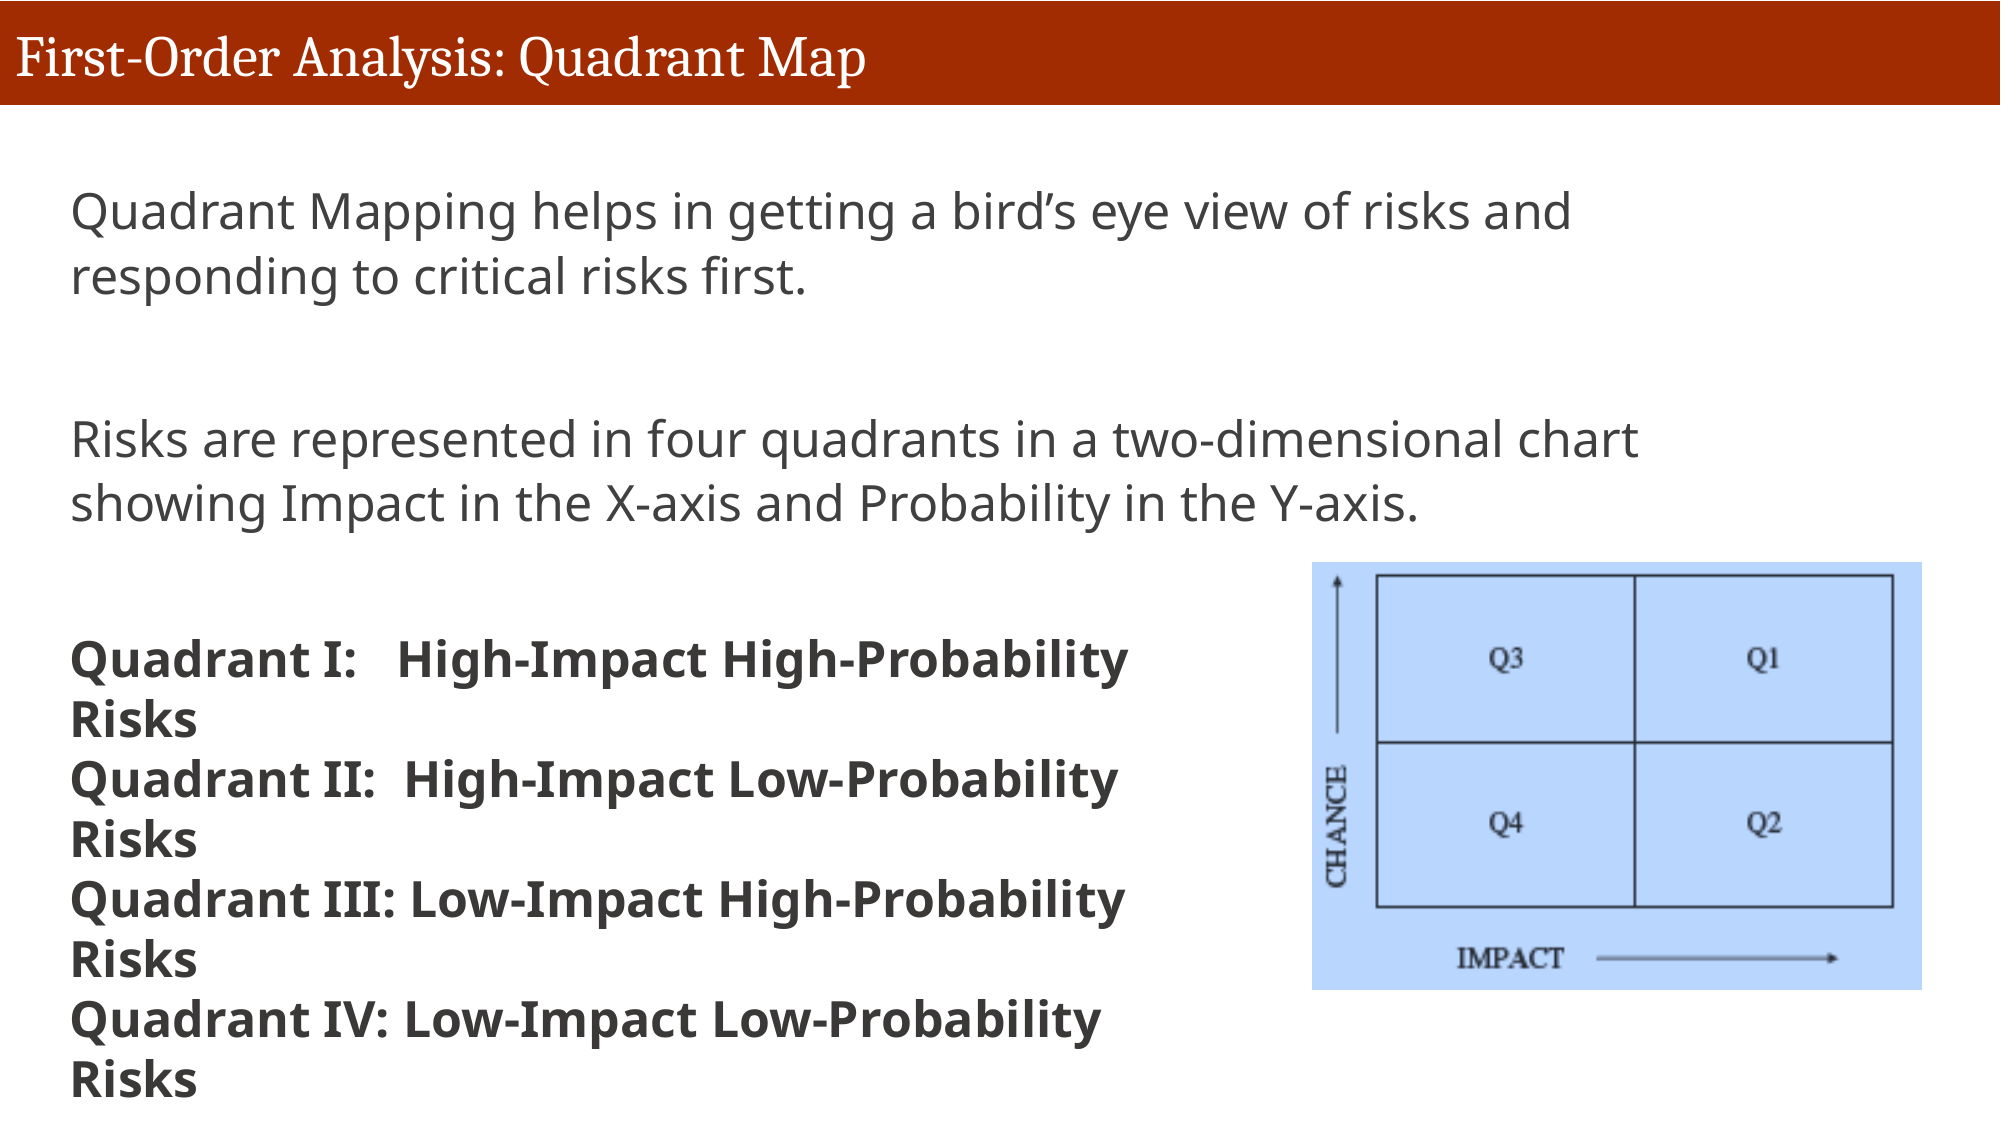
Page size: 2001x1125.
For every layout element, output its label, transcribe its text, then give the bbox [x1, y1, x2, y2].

picture [1312, 562, 1922, 990]
text_box Quadrant I: High-Impact High-Probability Risks Quadrant II: High-Impact Low-Probability Risks Quadrant III: Low-Impact High-Probability Risks Quadrant IV: Low-Impact Low-Probability Risks [55, 619, 1243, 1115]
list Quadrant Mapping helps in getting a bird’s eye view of risks and responding to critical risks first. Risks are represented in four quadrants in a two-dimensional chart showing Impact in the X-axis and Probability in the Y-axis. [55, 167, 1835, 404]
title First-Order Analysis: Quadrant Map [0, 1, 2000, 105]
